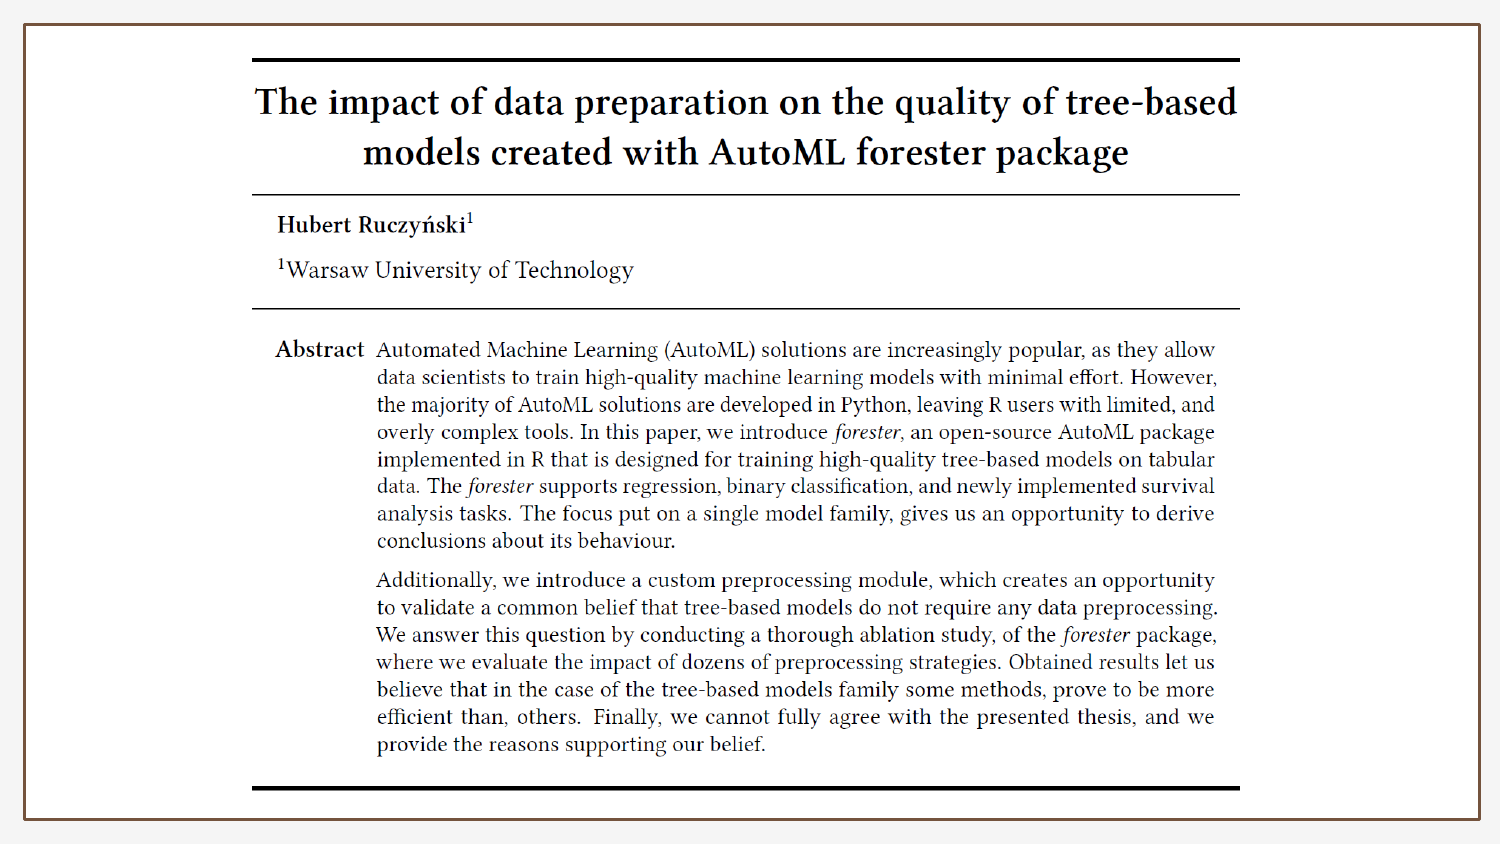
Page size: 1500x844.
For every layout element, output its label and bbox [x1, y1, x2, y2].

picture [233, 41, 1266, 802]
